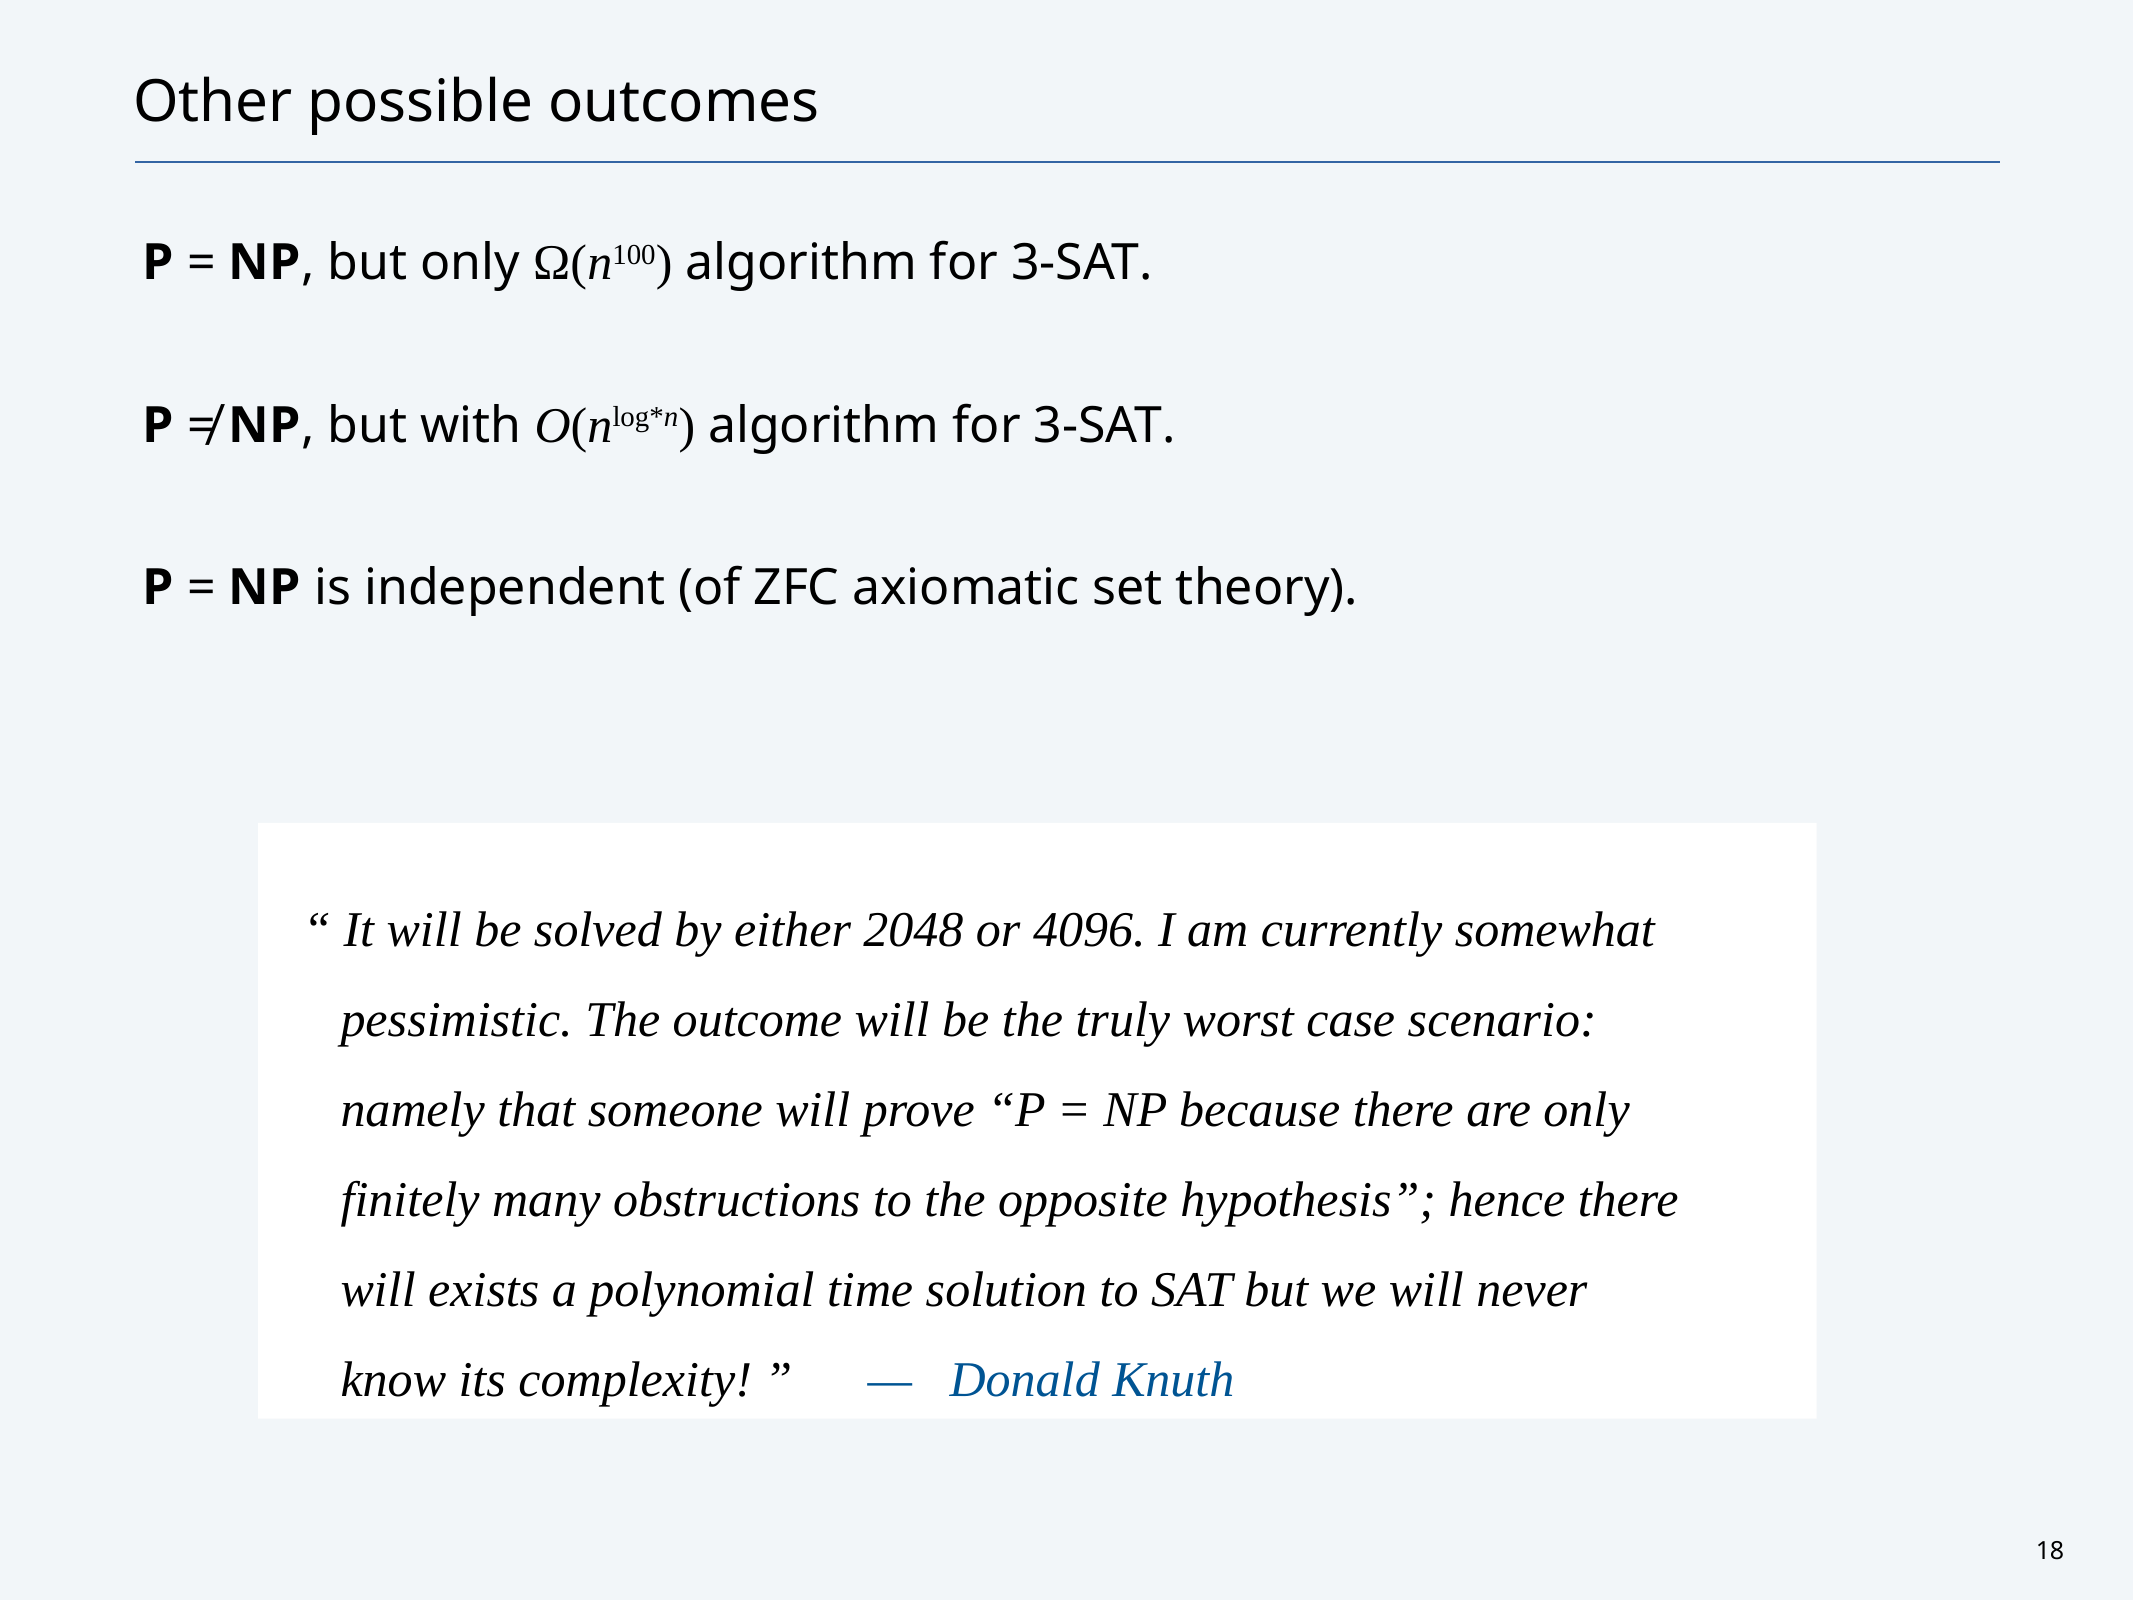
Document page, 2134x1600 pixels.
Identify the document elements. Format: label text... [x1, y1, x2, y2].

slide_number 18 [2026, 1532, 2074, 1570]
text_box “ It will be solved by either 2048 or 4096. I am currently somewhat pessimistic. The outcome will be the truly worst case scenario: namely that someone will prove “P = NP because there are only finitely many obstructions to the opposite hypothesis”; hence there will exists a polynomial time solution to SAT but we will never know its complexity! ” — Donald Knuth [258, 822, 1817, 1419]
list P = NP, but only Ω(n100) algorithm for 3-Sat. P ≠ NP, but with O(nlog*n) algorithm for 3-Sat. P = NP is independent (of ZFC axiomatic set theory). [132, 207, 2001, 1551]
title Other possible outcomes [132, 0, 2001, 134]
